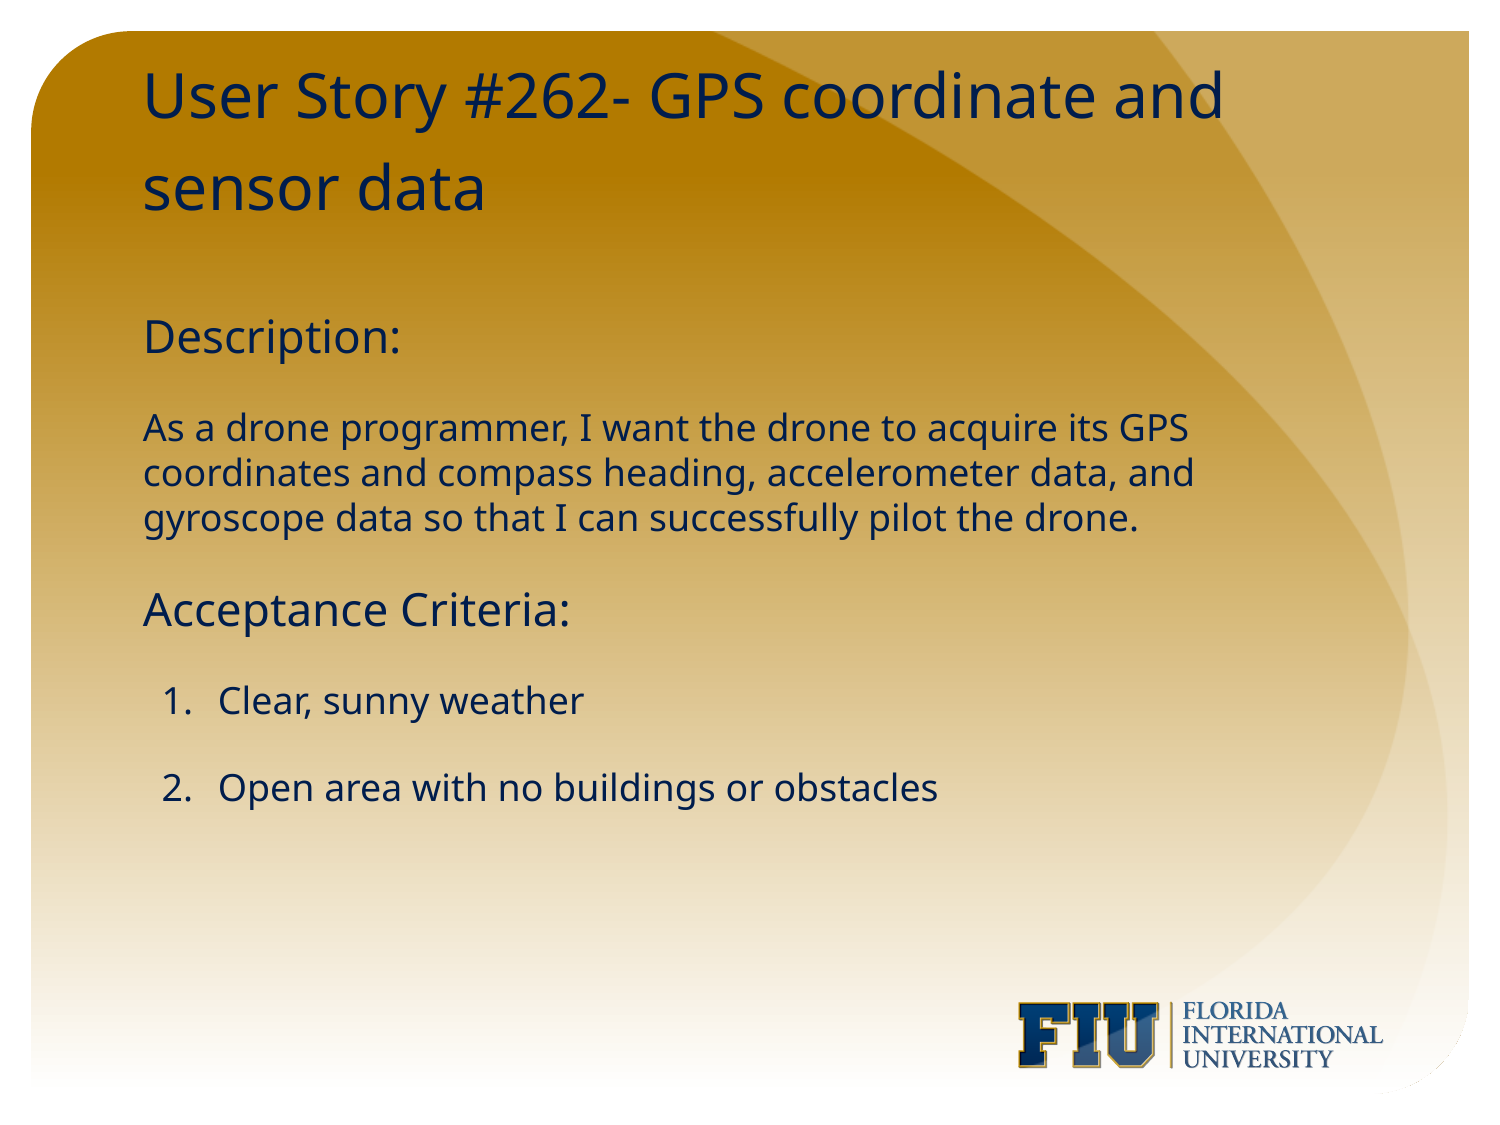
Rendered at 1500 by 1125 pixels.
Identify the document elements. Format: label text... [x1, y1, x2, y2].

list Description: As a drone programmer, I want the drone to acquire its GPS coordinates and compass heading, accelerometer data, and gyroscope data so that I can successfully pilot the drone. Acceptance Criteria: Clear, sunny weather Open area with no buildings or obstacles [127, 299, 1372, 991]
title User Story #262- GPS coordinate and sensor data [127, 62, 1372, 234]
picture [24, 30, 1473, 1094]
